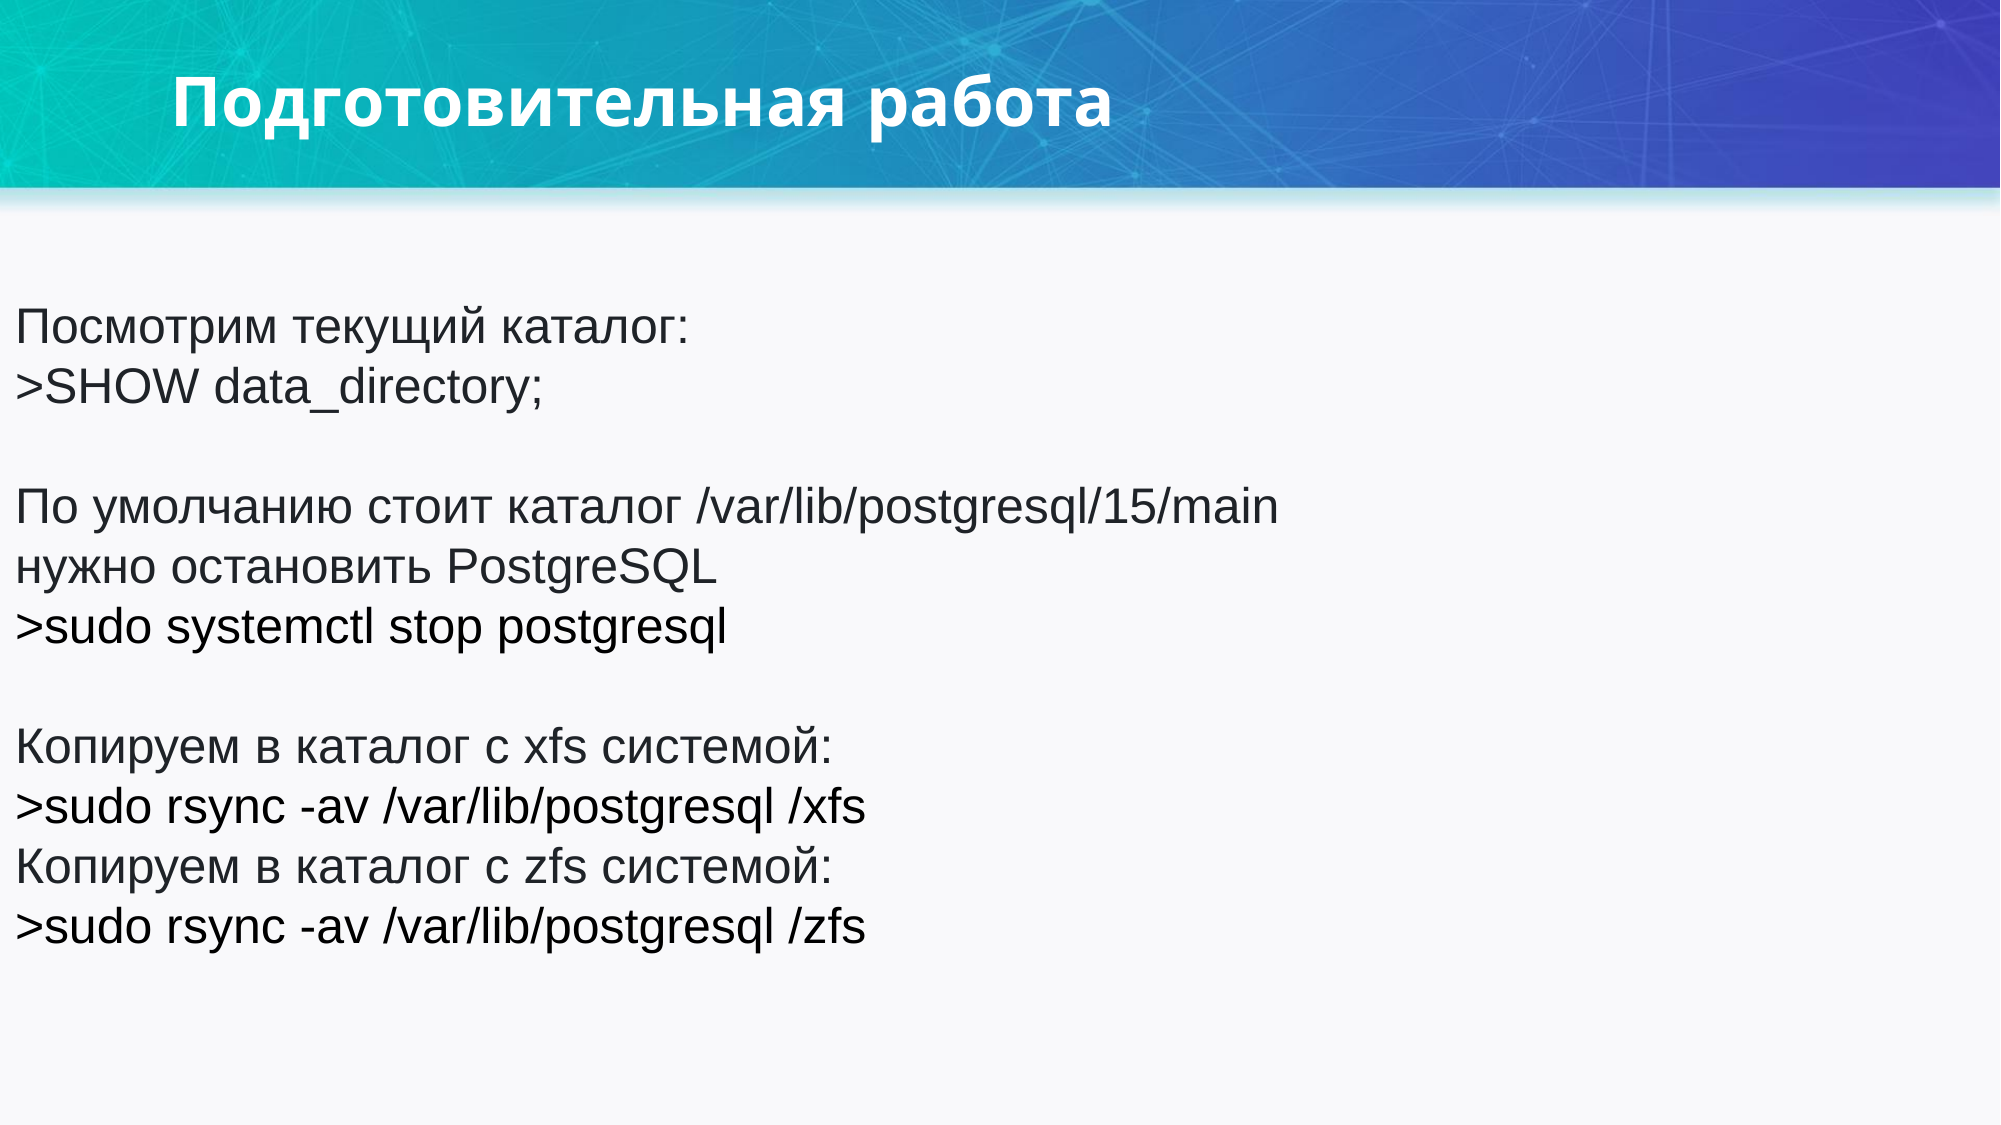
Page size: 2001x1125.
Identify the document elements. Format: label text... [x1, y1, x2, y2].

list Посмотрим текущий каталог: >SHOW data_directory; По умолчанию стоит каталог /var/lib/postgresql/15/main нужно остановить PostgreSQL >sudo systemctl stop postgresql Копируем в каталог с xfs системой: >sudo rsync -av /var/lib/postgresql /xfs Копируем в каталог с zfs системой: >sudo rsync -av /var/lib/postgresql /zfs [0, 226, 1326, 962]
picture [0, 0, 2000, 1125]
list Подготовительная работа [118, 59, 1883, 149]
